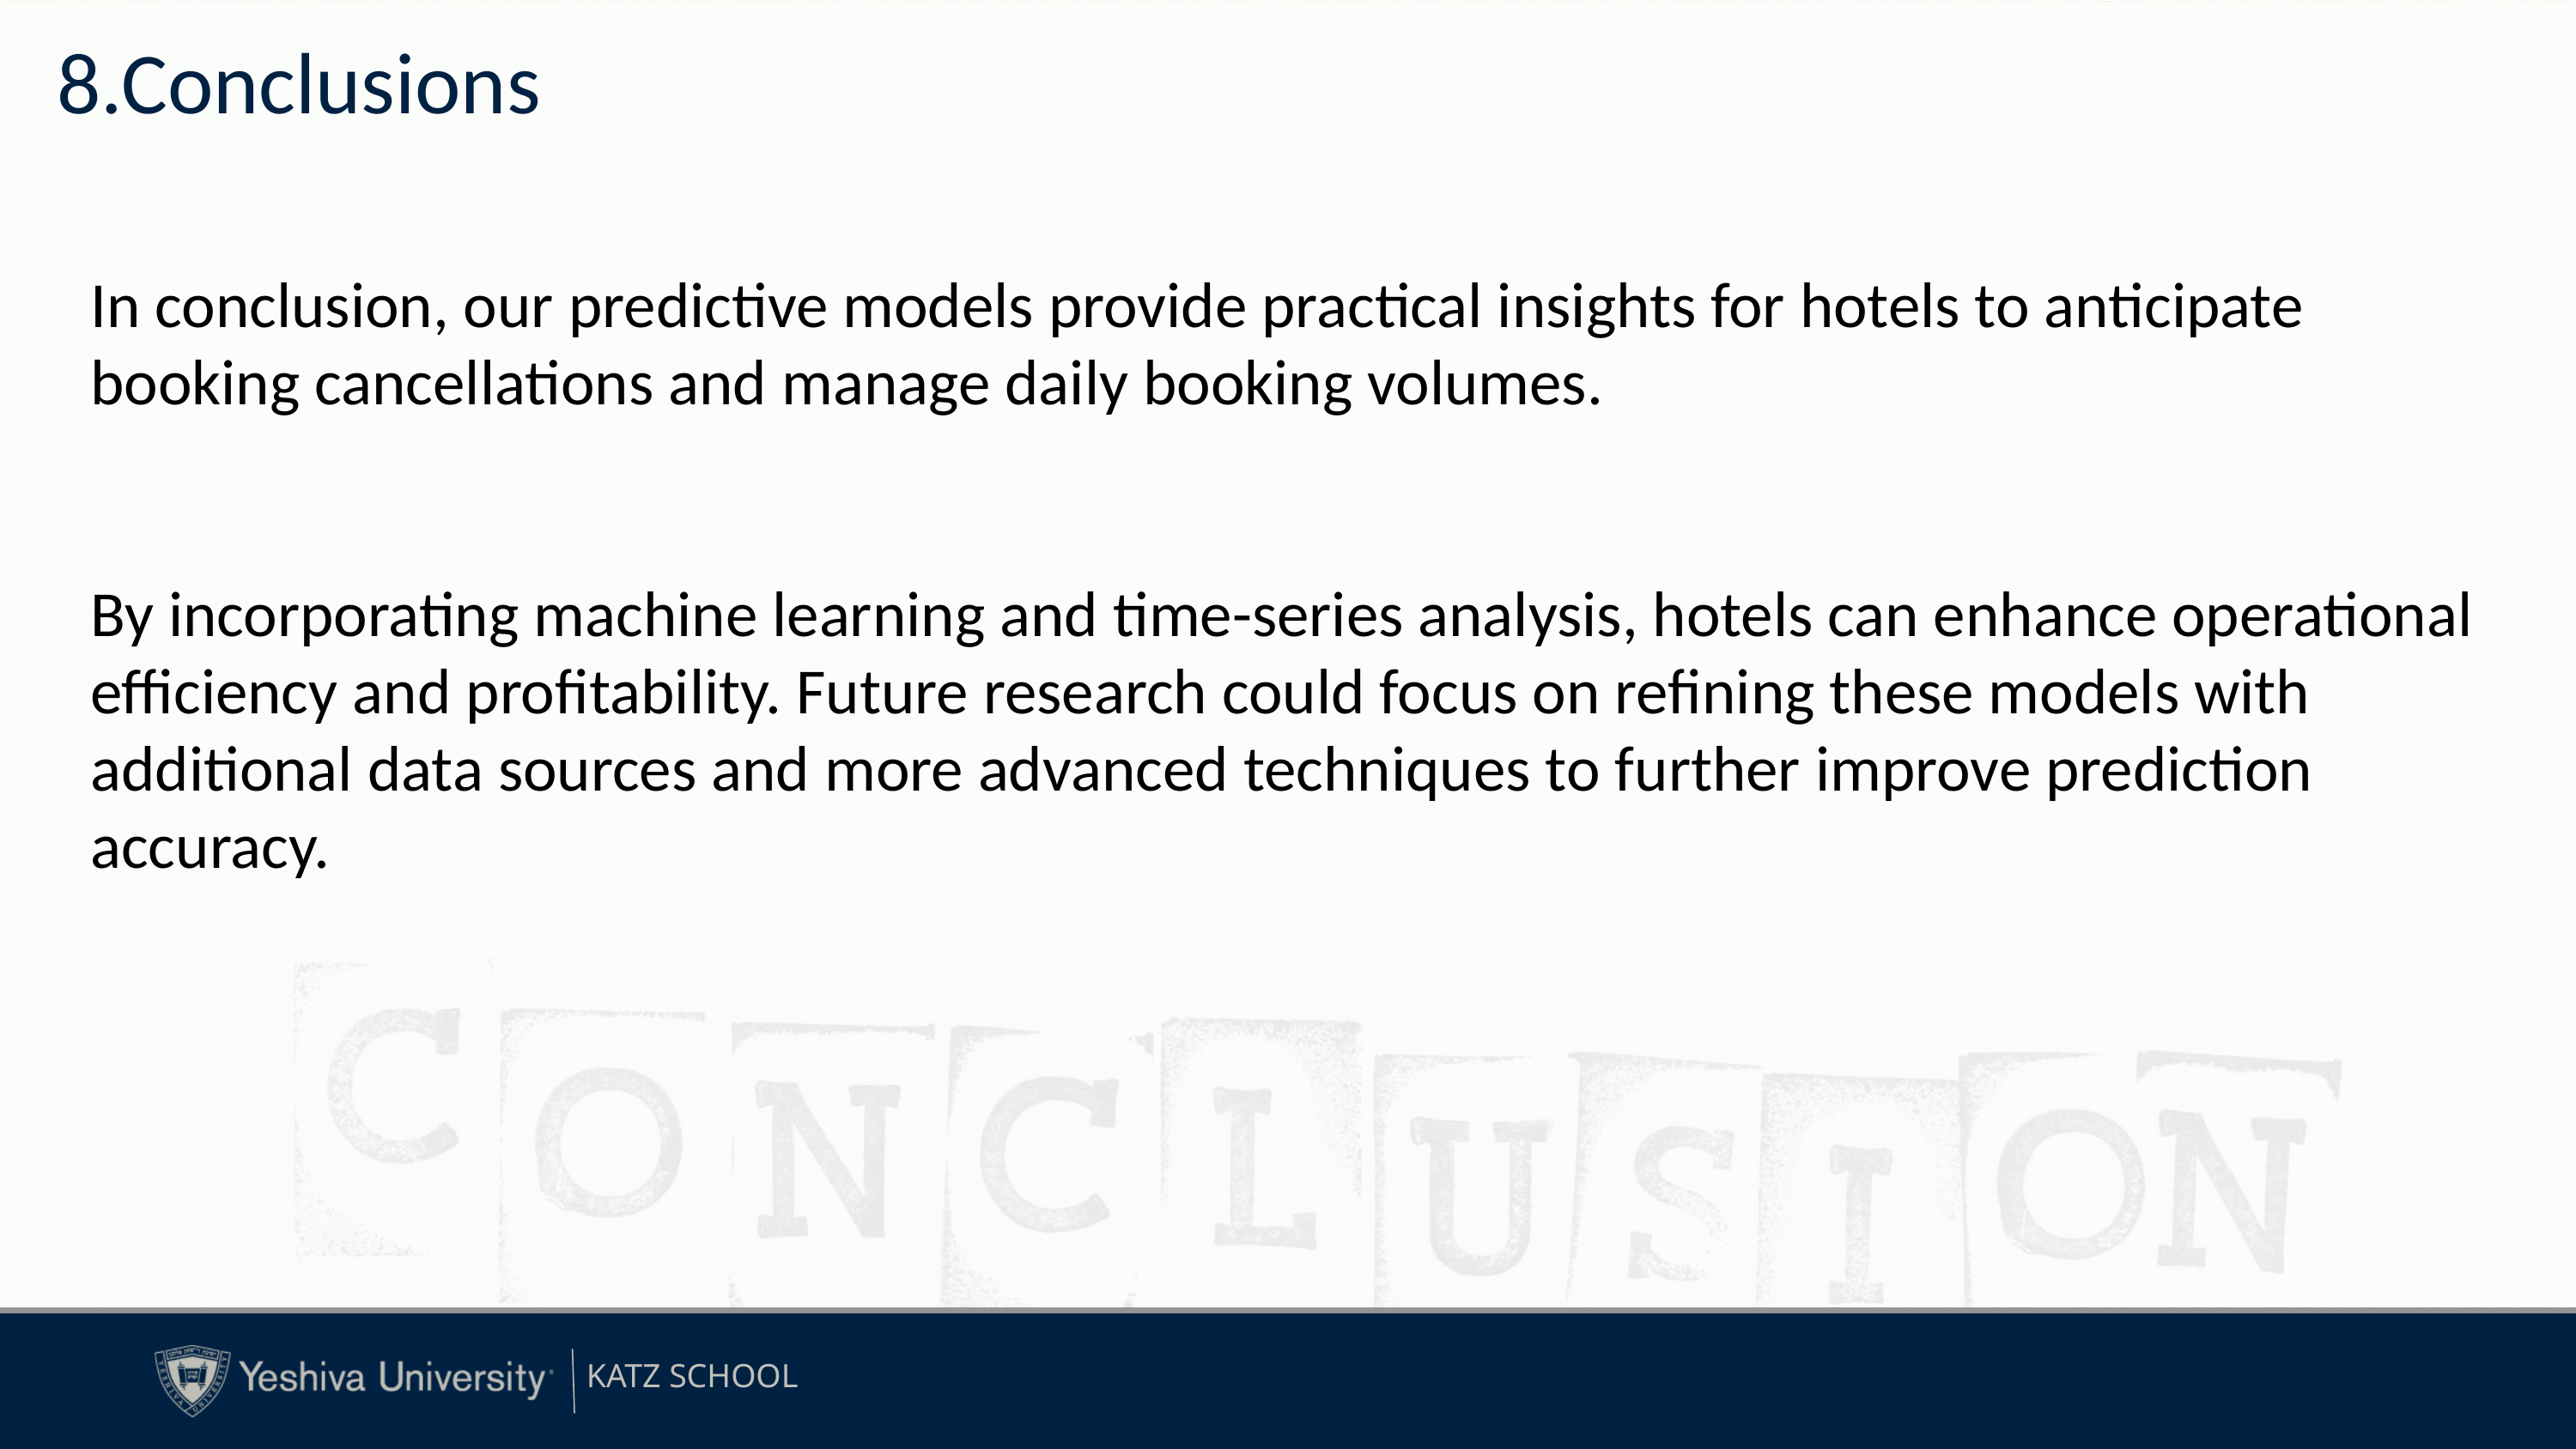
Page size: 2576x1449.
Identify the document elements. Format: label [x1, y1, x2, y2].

text_box [0, 1, 2576, 1307]
text_box [0, 1322, 2576, 1449]
text_box [0, 1307, 2576, 1313]
